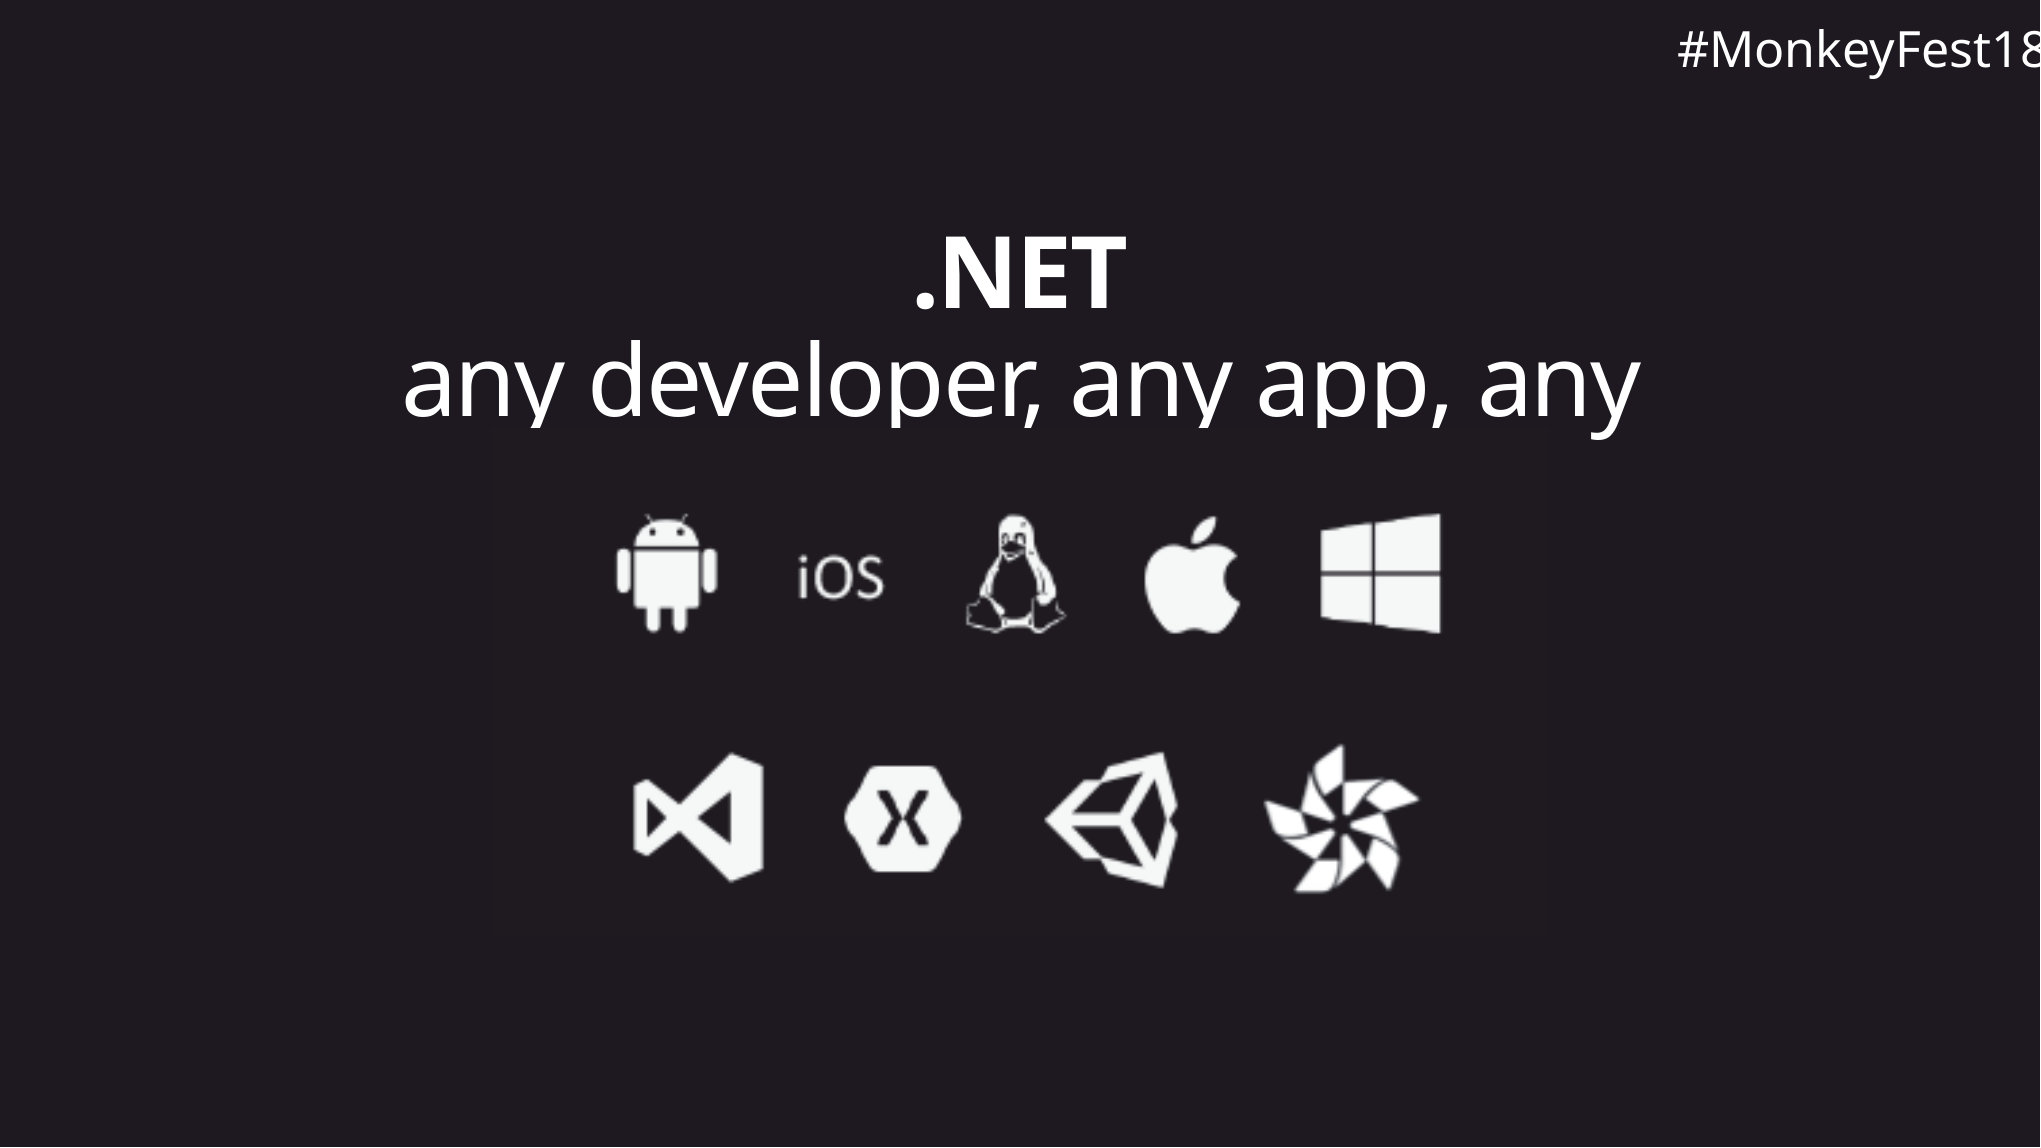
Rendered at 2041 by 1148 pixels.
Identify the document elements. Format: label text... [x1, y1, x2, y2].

text_box #MonkeyFest18 [1647, 0, 2041, 102]
picture [490, 428, 1550, 935]
title .NET any developer, any app, any platform [222, 206, 1818, 429]
